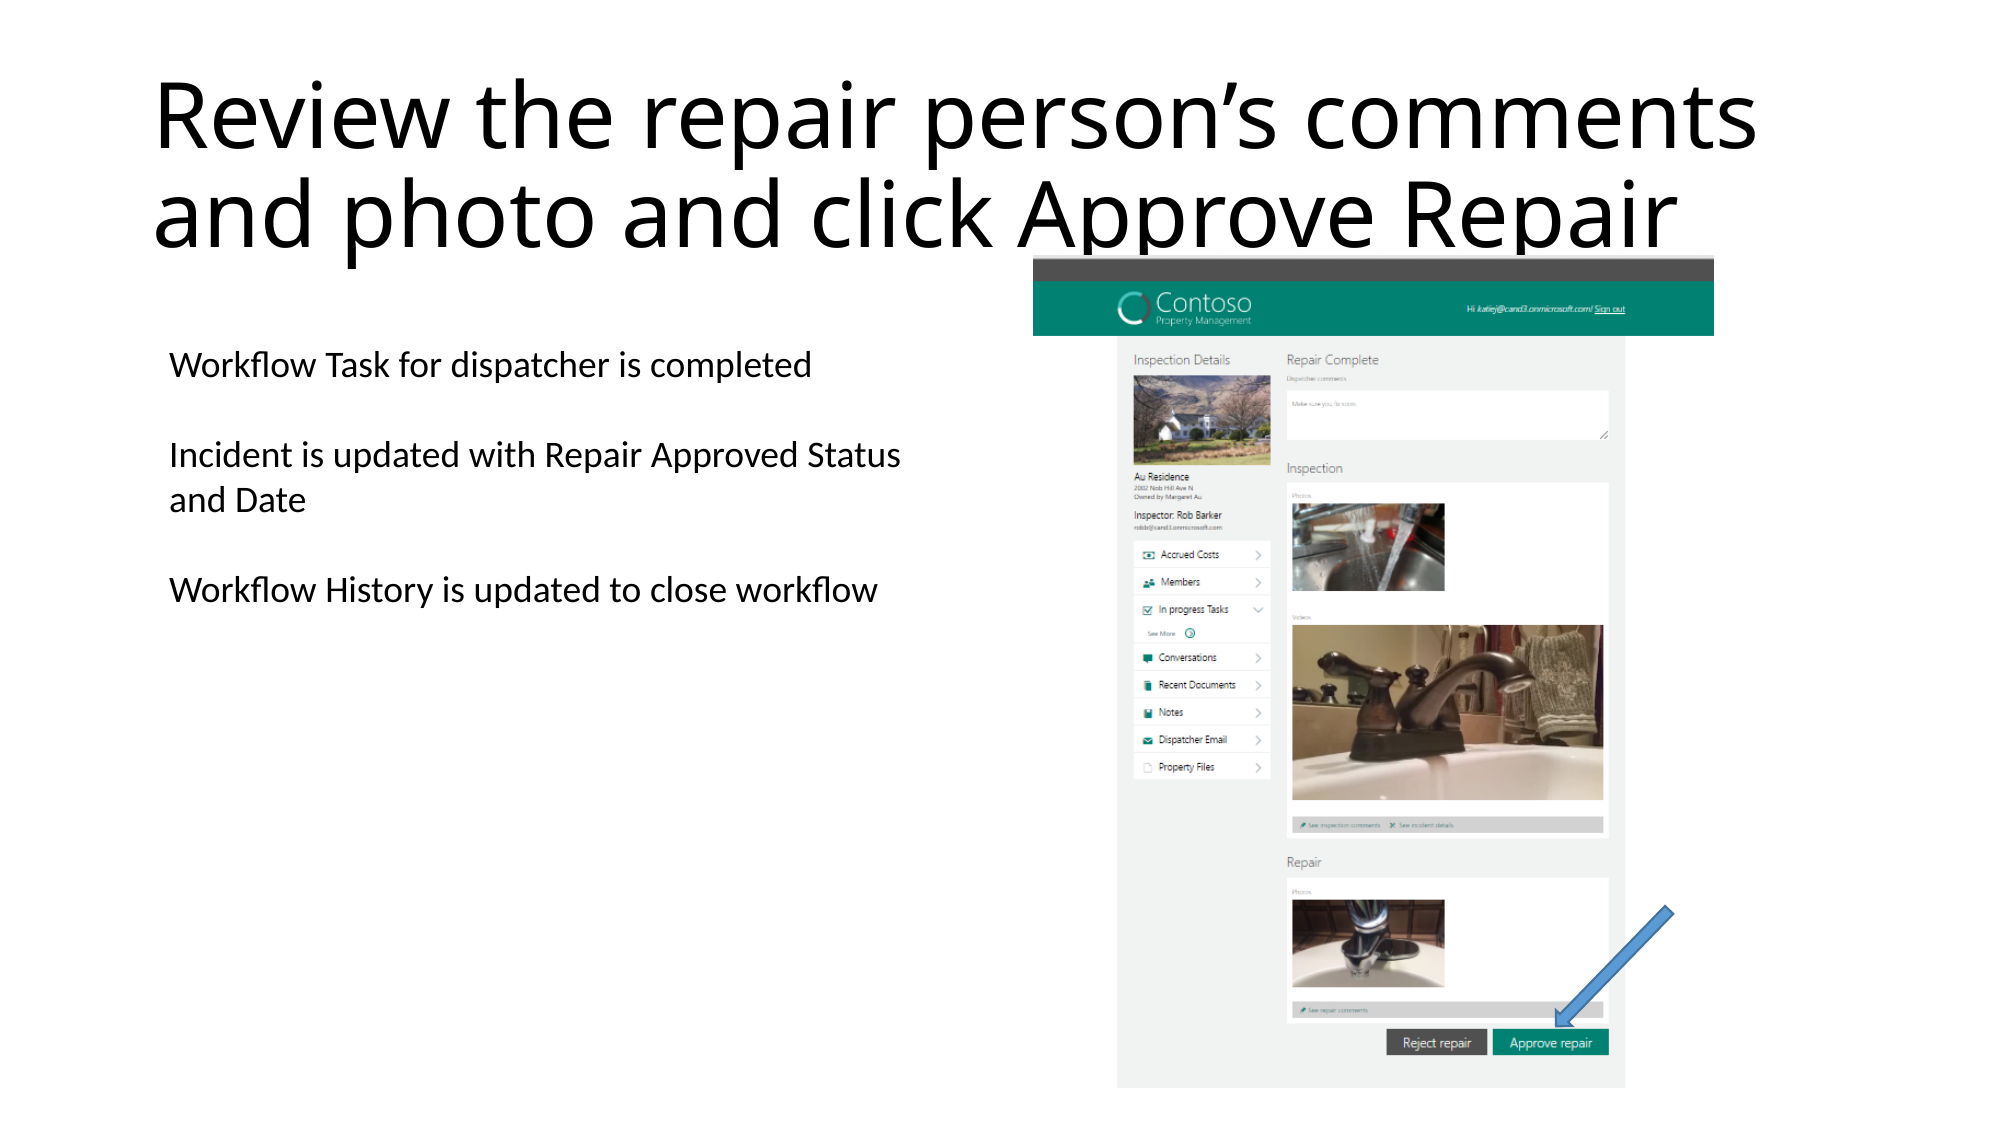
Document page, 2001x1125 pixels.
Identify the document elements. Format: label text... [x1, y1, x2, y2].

title Review the repair person’s comments and photo and click Approve Repair [137, 59, 1863, 278]
text_box Workflow Task for dispatcher is completed Incident is updated with Repair Approved Status and Date Workflow History is updated to close workflow [154, 333, 925, 663]
picture [1033, 255, 1714, 1111]
